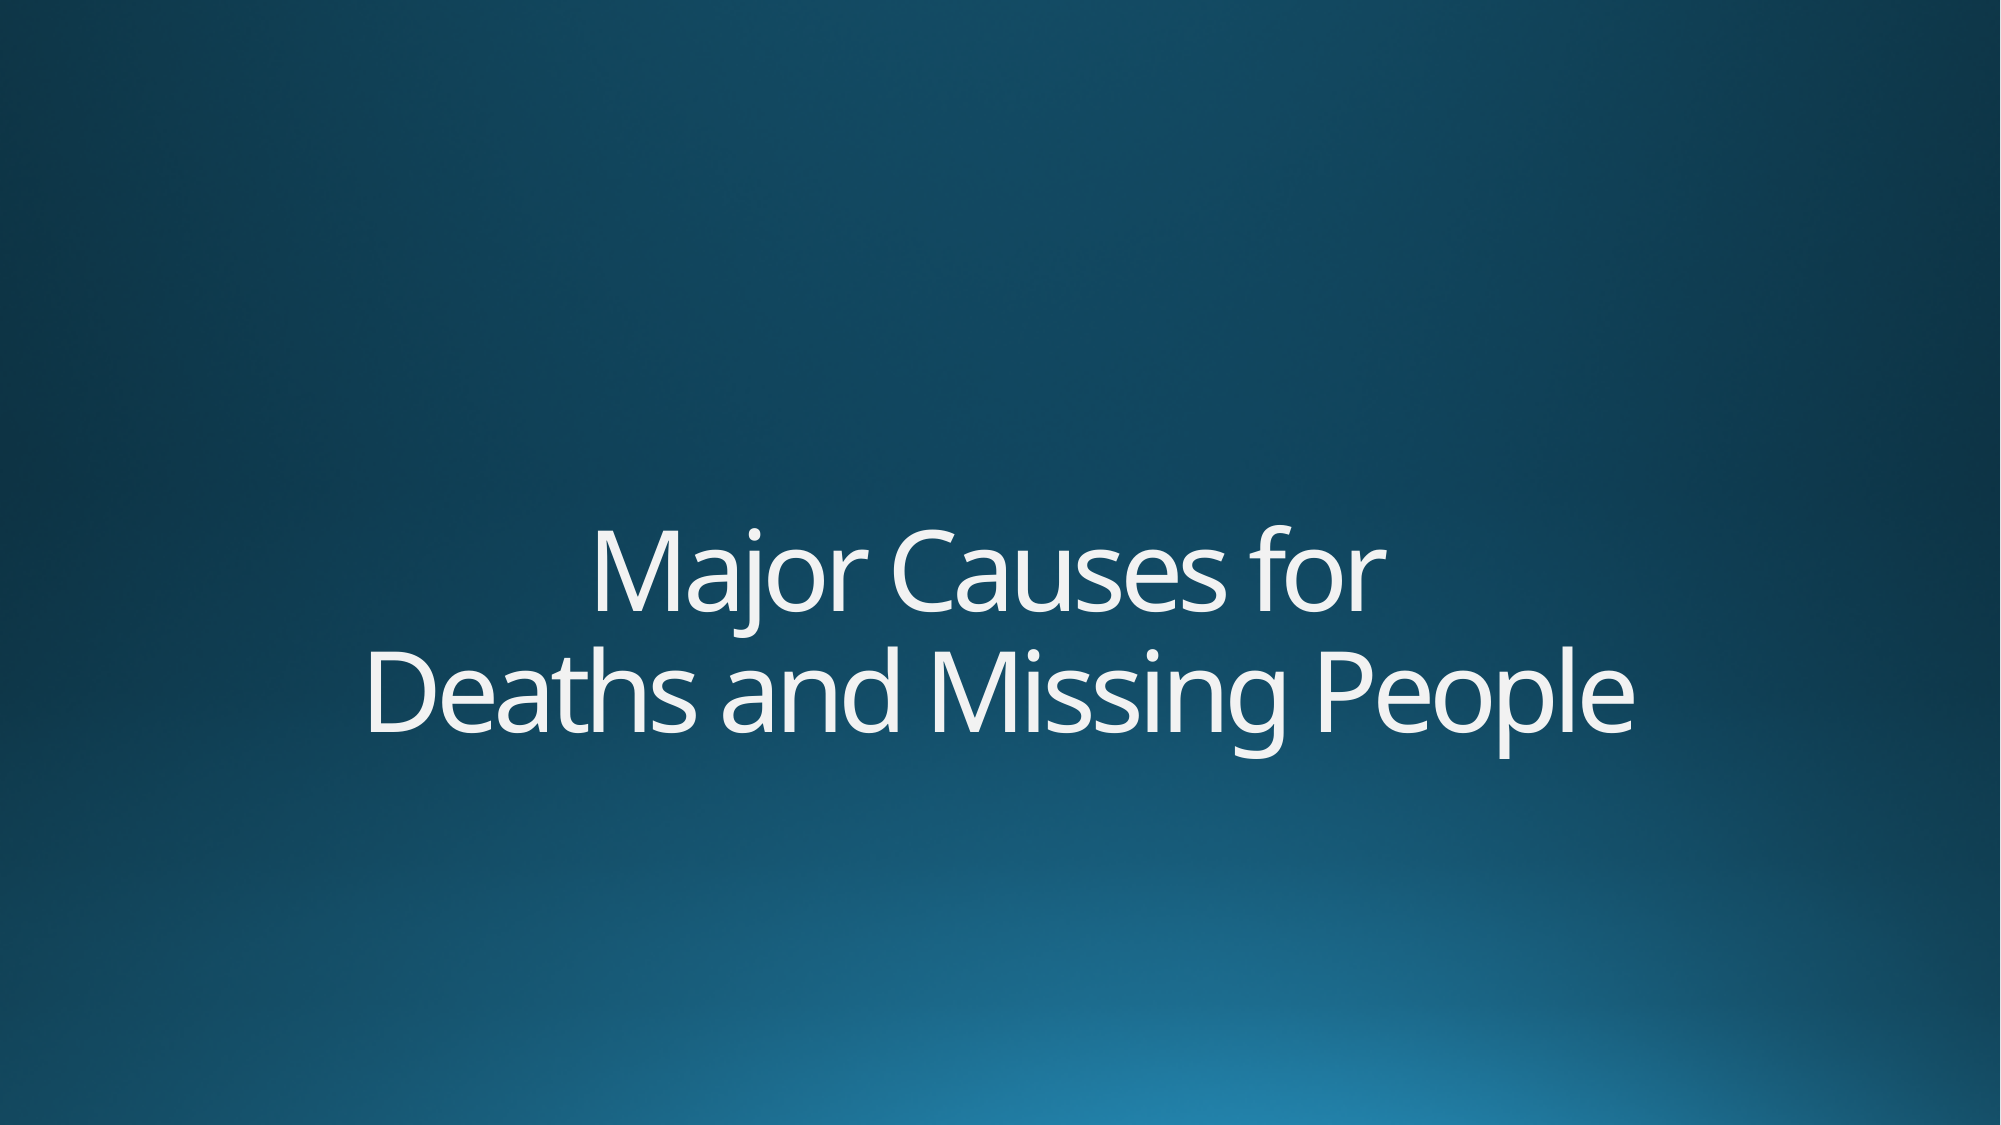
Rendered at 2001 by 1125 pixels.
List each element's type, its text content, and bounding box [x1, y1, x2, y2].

text_box [0, 0, 2000, 1125]
title Major Causes for Deaths and Missing People [249, 506, 1750, 915]
